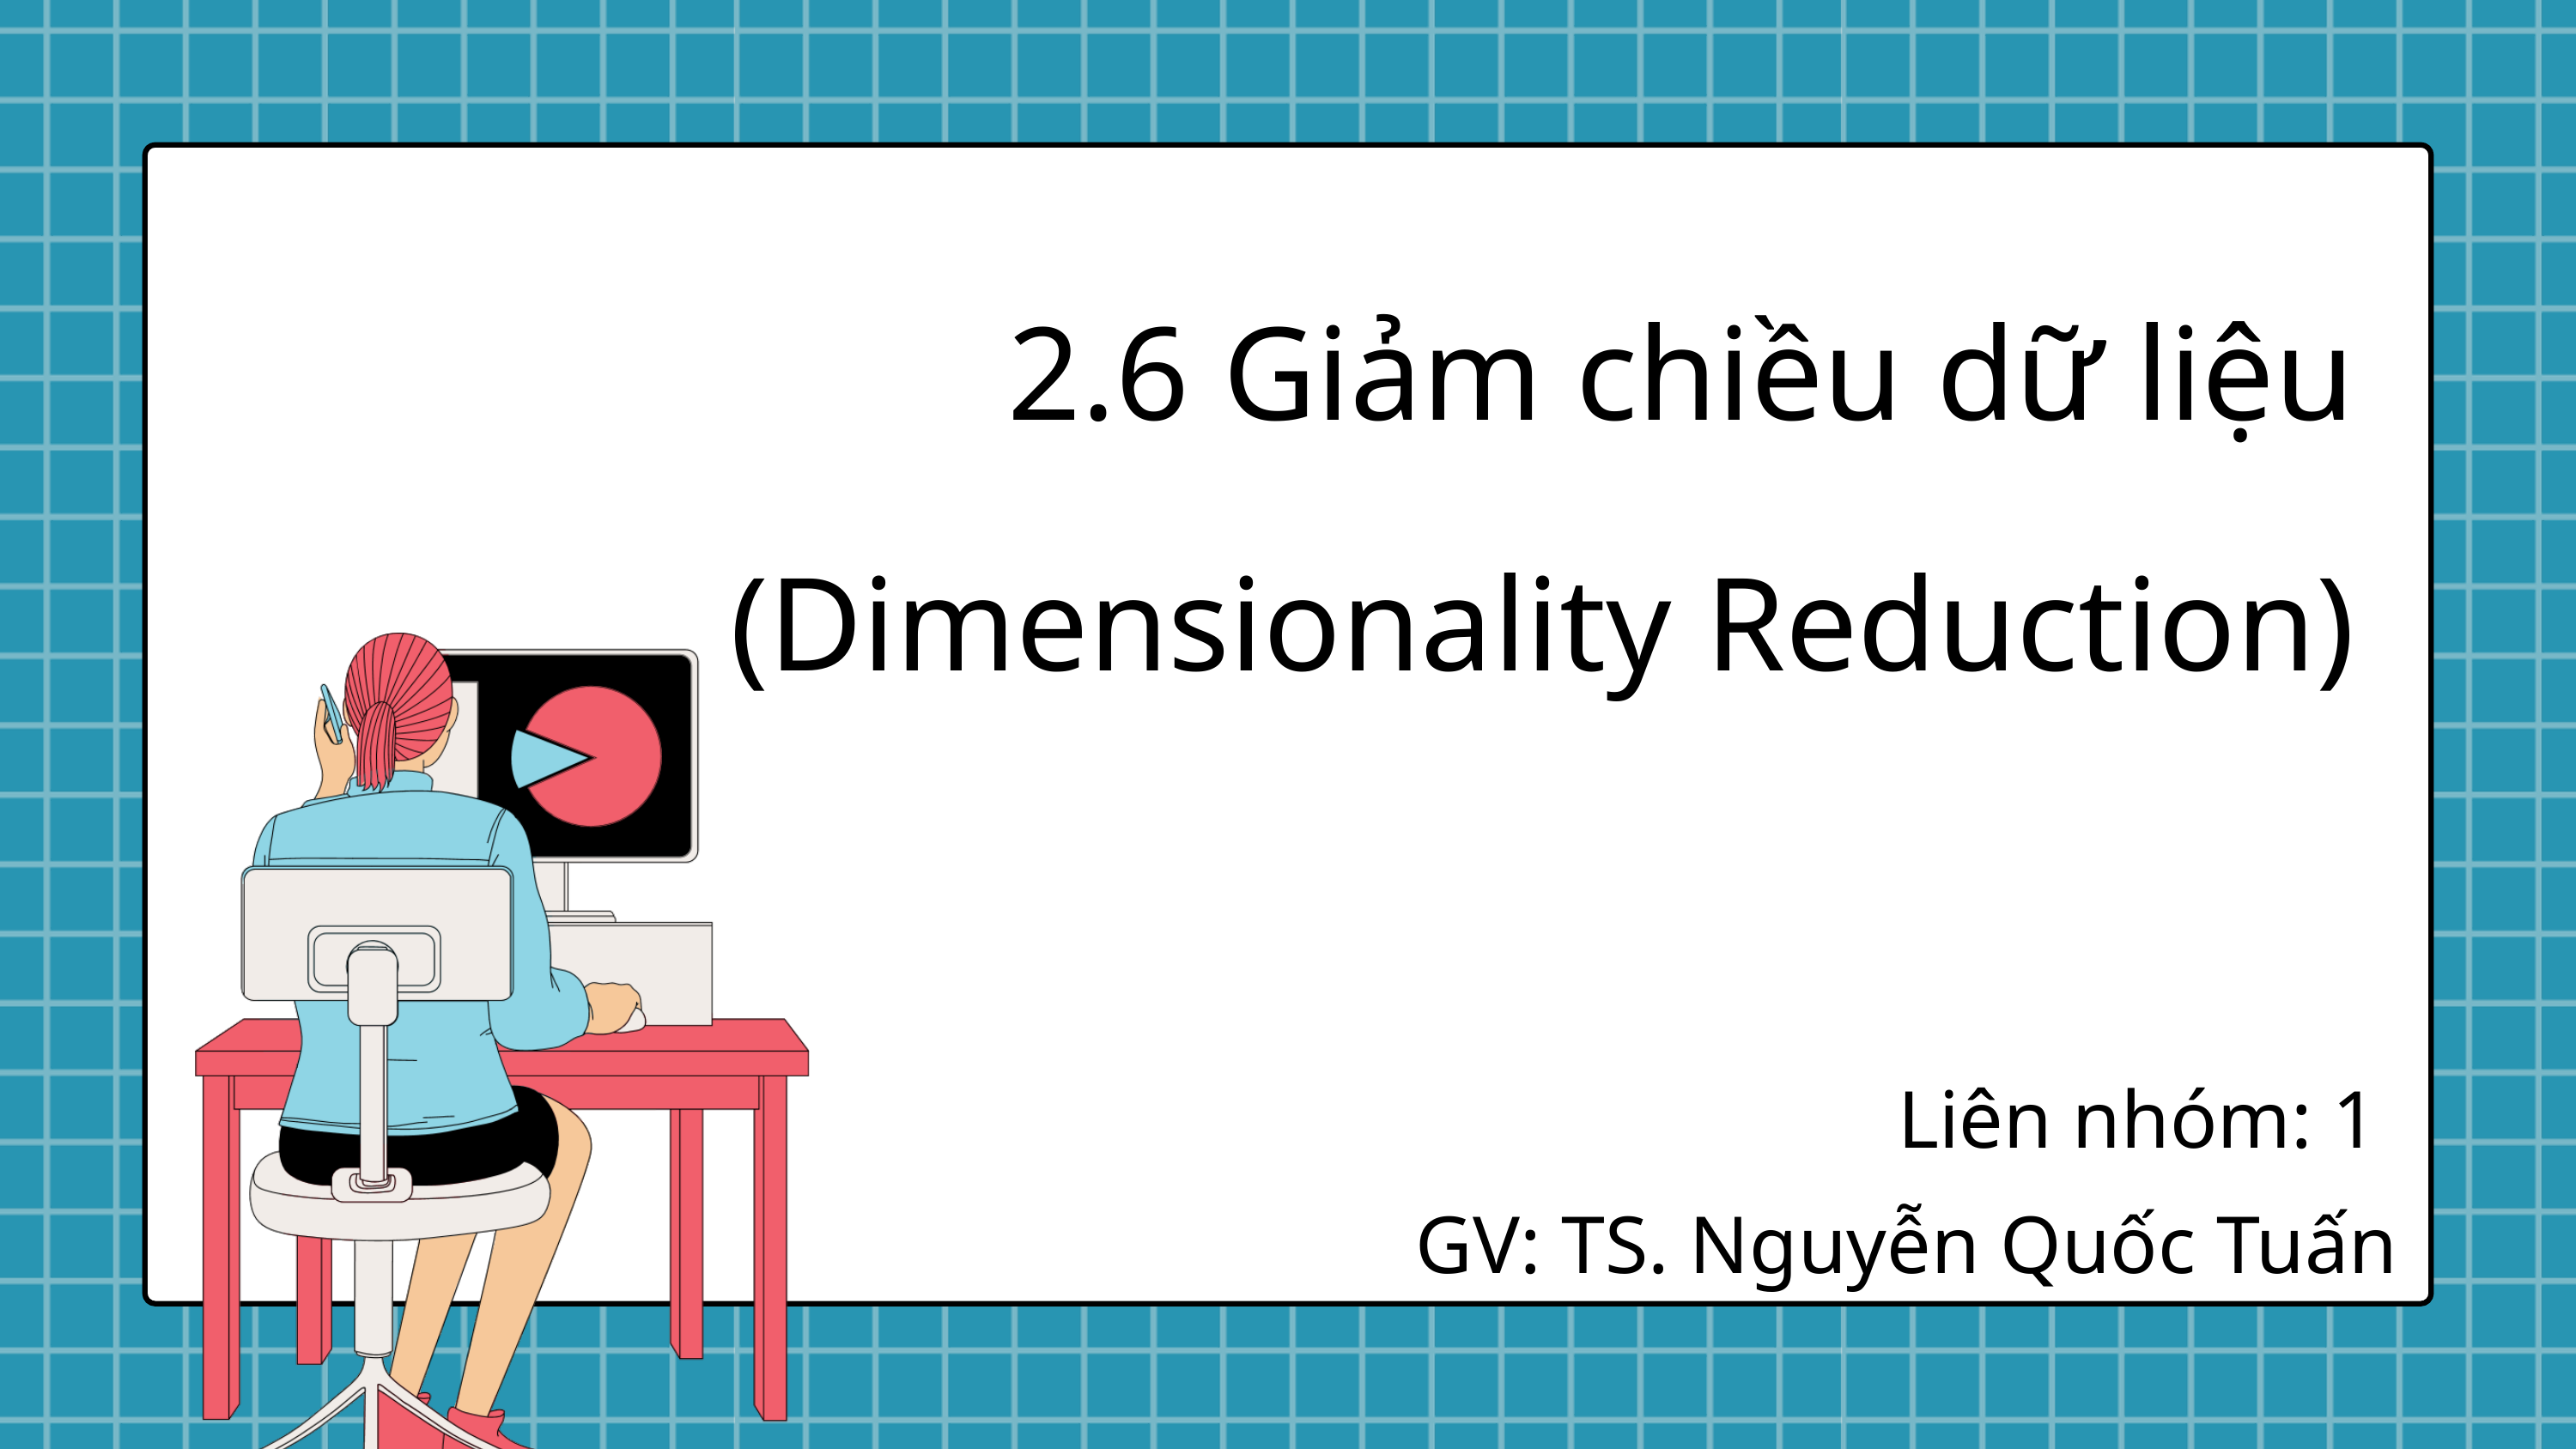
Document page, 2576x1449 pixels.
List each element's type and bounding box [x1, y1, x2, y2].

text_box [1840, 0, 2576, 1449]
text_box [0, 0, 736, 1449]
text_box [810, 1311, 1840, 1449]
text_box [144, 144, 2432, 1304]
text_box [194, 1311, 810, 1449]
text_box [736, 0, 1840, 142]
